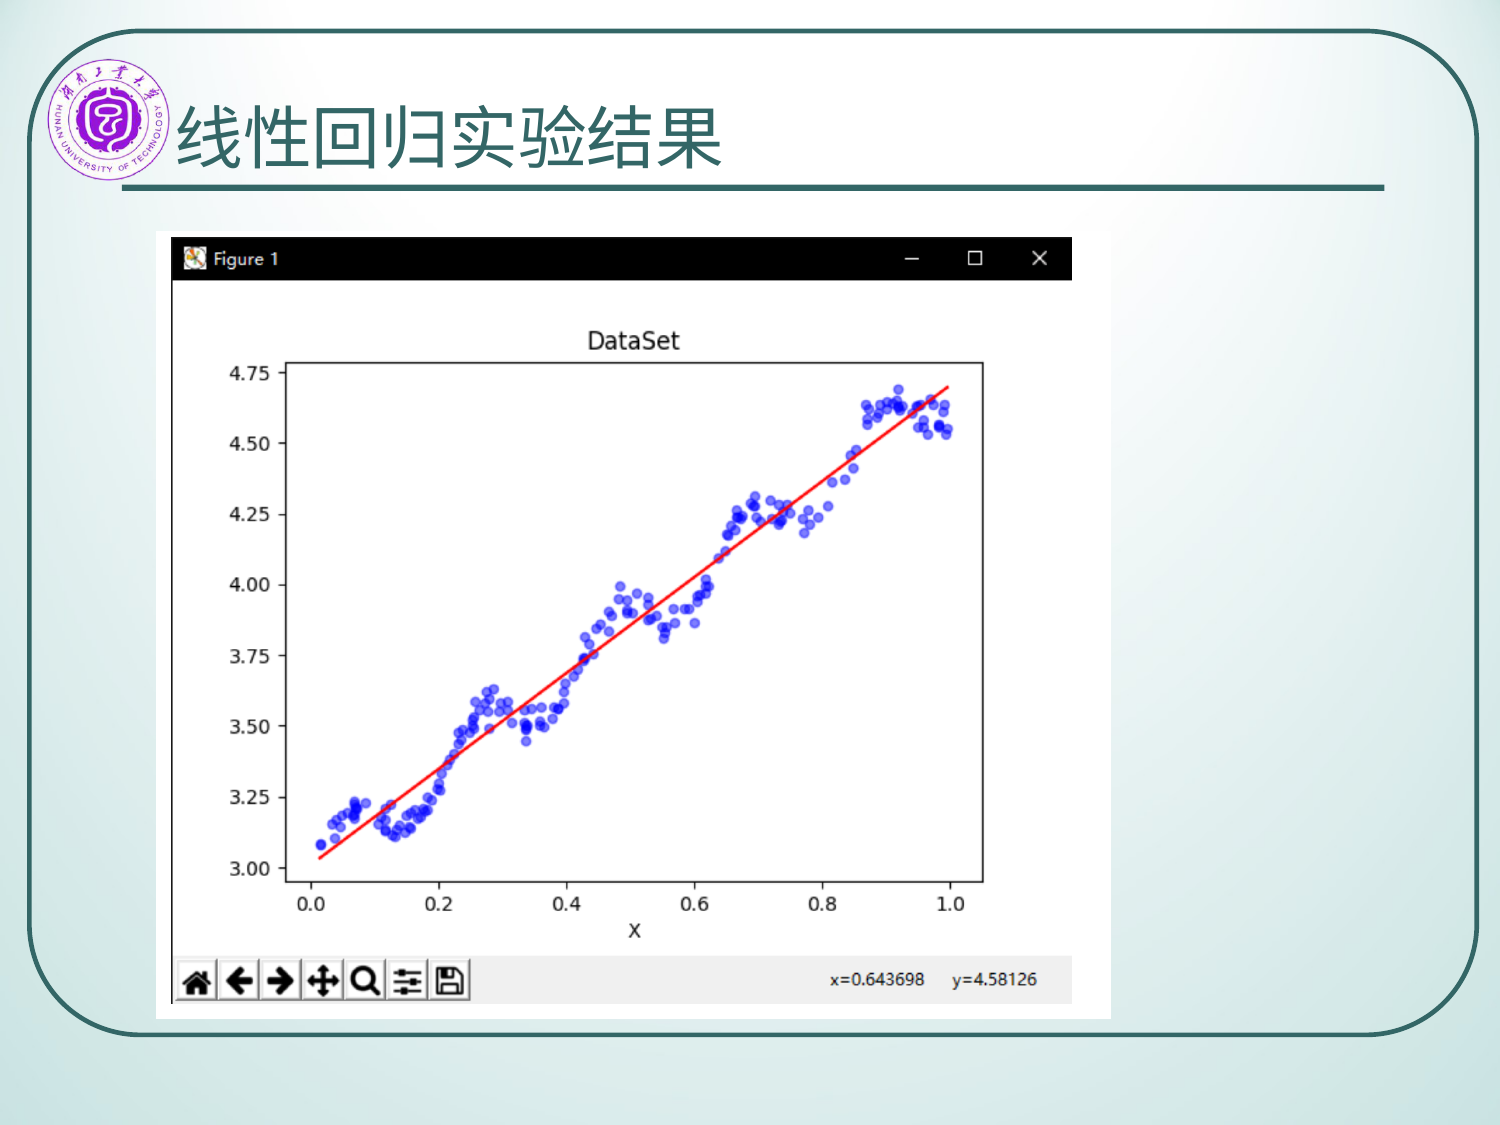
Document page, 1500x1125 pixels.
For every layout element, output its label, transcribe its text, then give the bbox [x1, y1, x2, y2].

picture [0, 0, 1500, 1125]
title 线性回归实验结果 [159, 66, 1422, 185]
